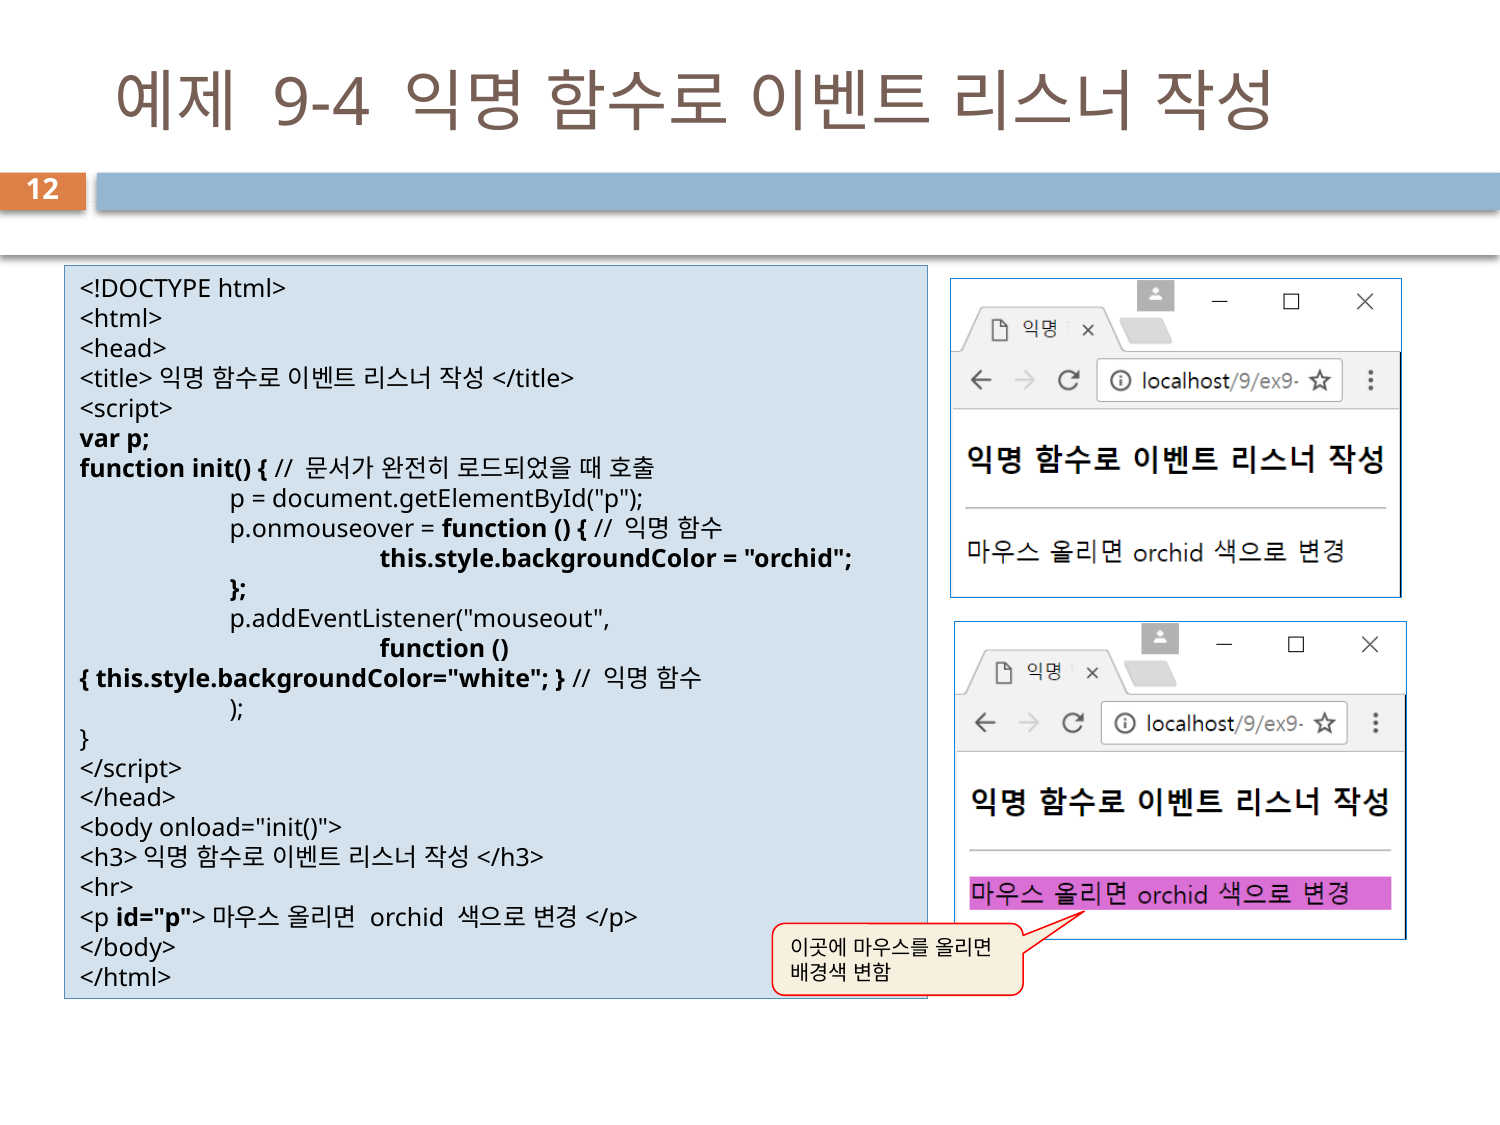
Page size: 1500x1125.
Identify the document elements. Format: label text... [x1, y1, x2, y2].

title 예제 9-4 익명 함수로 이벤트 리스너 작성 [99, 37, 1438, 161]
slide_number 12 [0, 170, 87, 211]
text_box 이곳에 마우스를 올리면 배경색 변함 [772, 923, 1030, 996]
text_box <!DOCTYPE html> <html> <head> <title>익명 함수로 이벤트 리스너 작성</title> <script> var p; function init() { // 문서가 완전히 로드되었을 때 호출 p = document.getElementById("p"); p.onmouseover = function () { // 익명 함수 this.style.backgroundColor = "orchid"; }; p.addEventListener("mouseout", function () { this.style.backgroundColor="white"; } // 익명 함수 ); } </script> </head> <body onload="init()"> <h3>익명 함수로 이벤트 리스너 작성</h3> <hr> <p id="p">마우스 올리면 orchid 색으로 변경</p> </body> </html> [64, 265, 928, 999]
picture [954, 621, 1407, 941]
picture [950, 278, 1403, 598]
